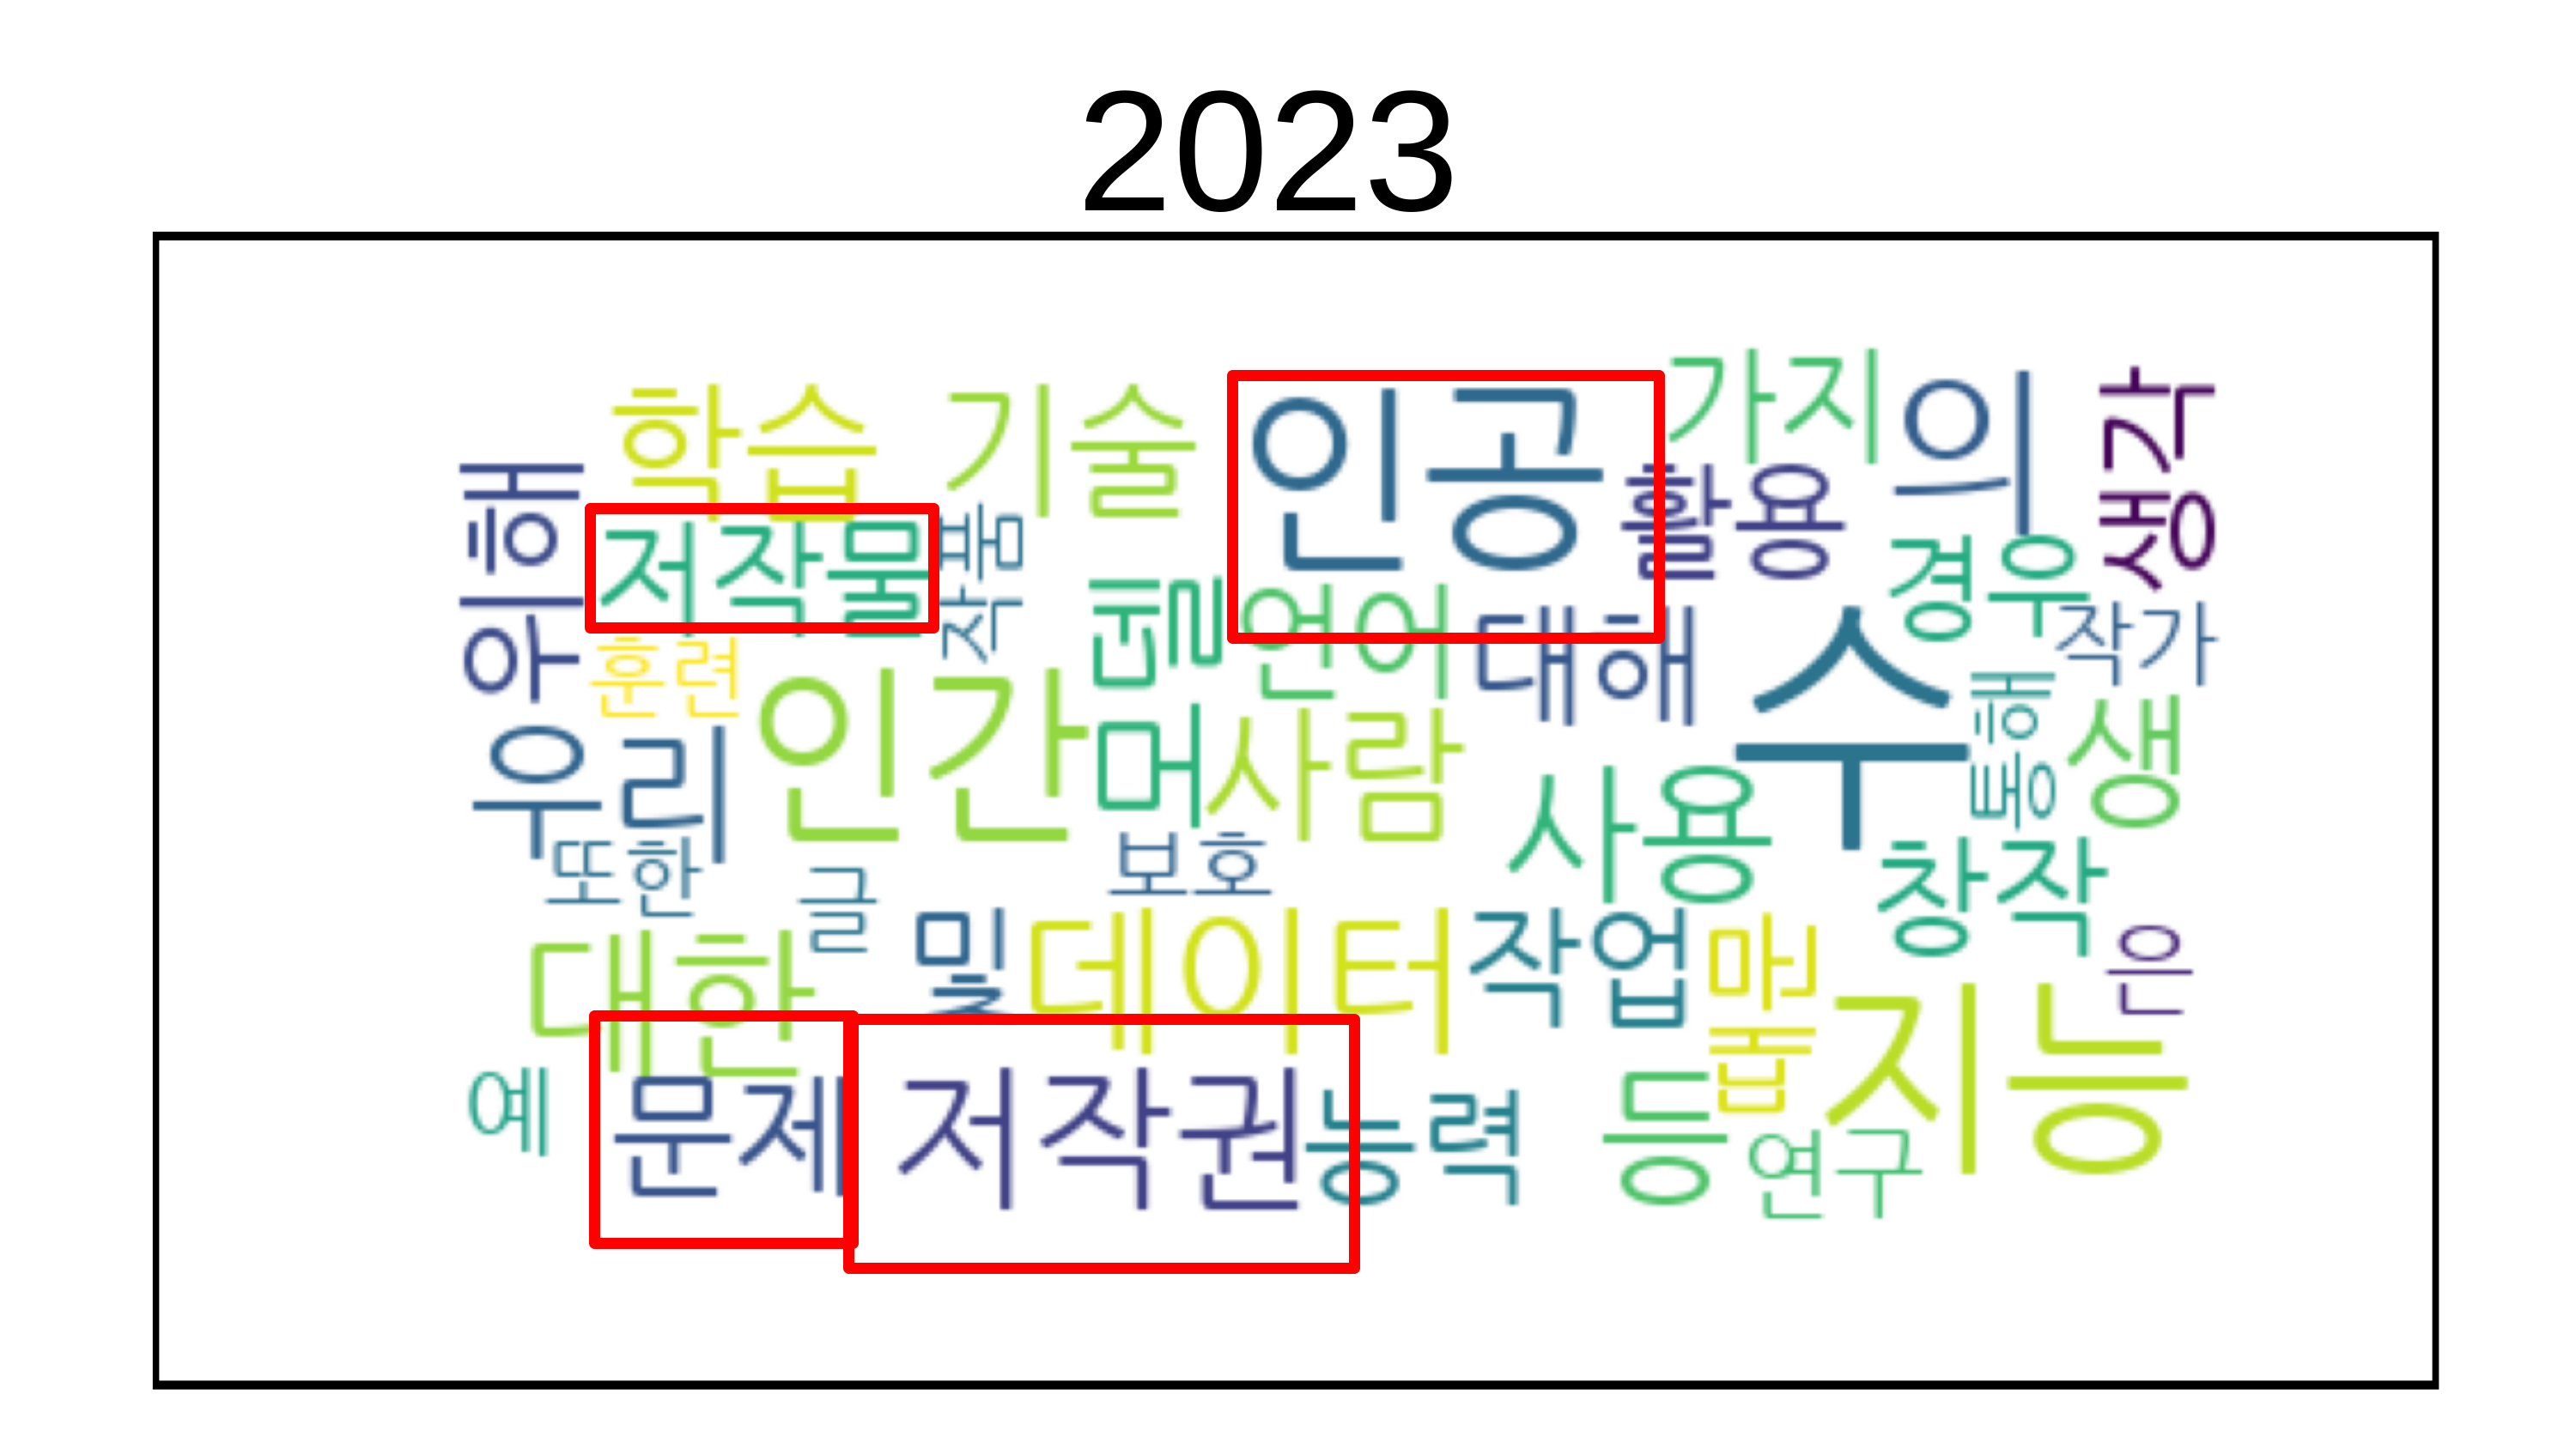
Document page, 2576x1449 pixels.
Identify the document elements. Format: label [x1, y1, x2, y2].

text_box [152, 231, 2439, 1390]
text_box [355, 106, 2221, 229]
picture [367, 257, 2316, 1294]
